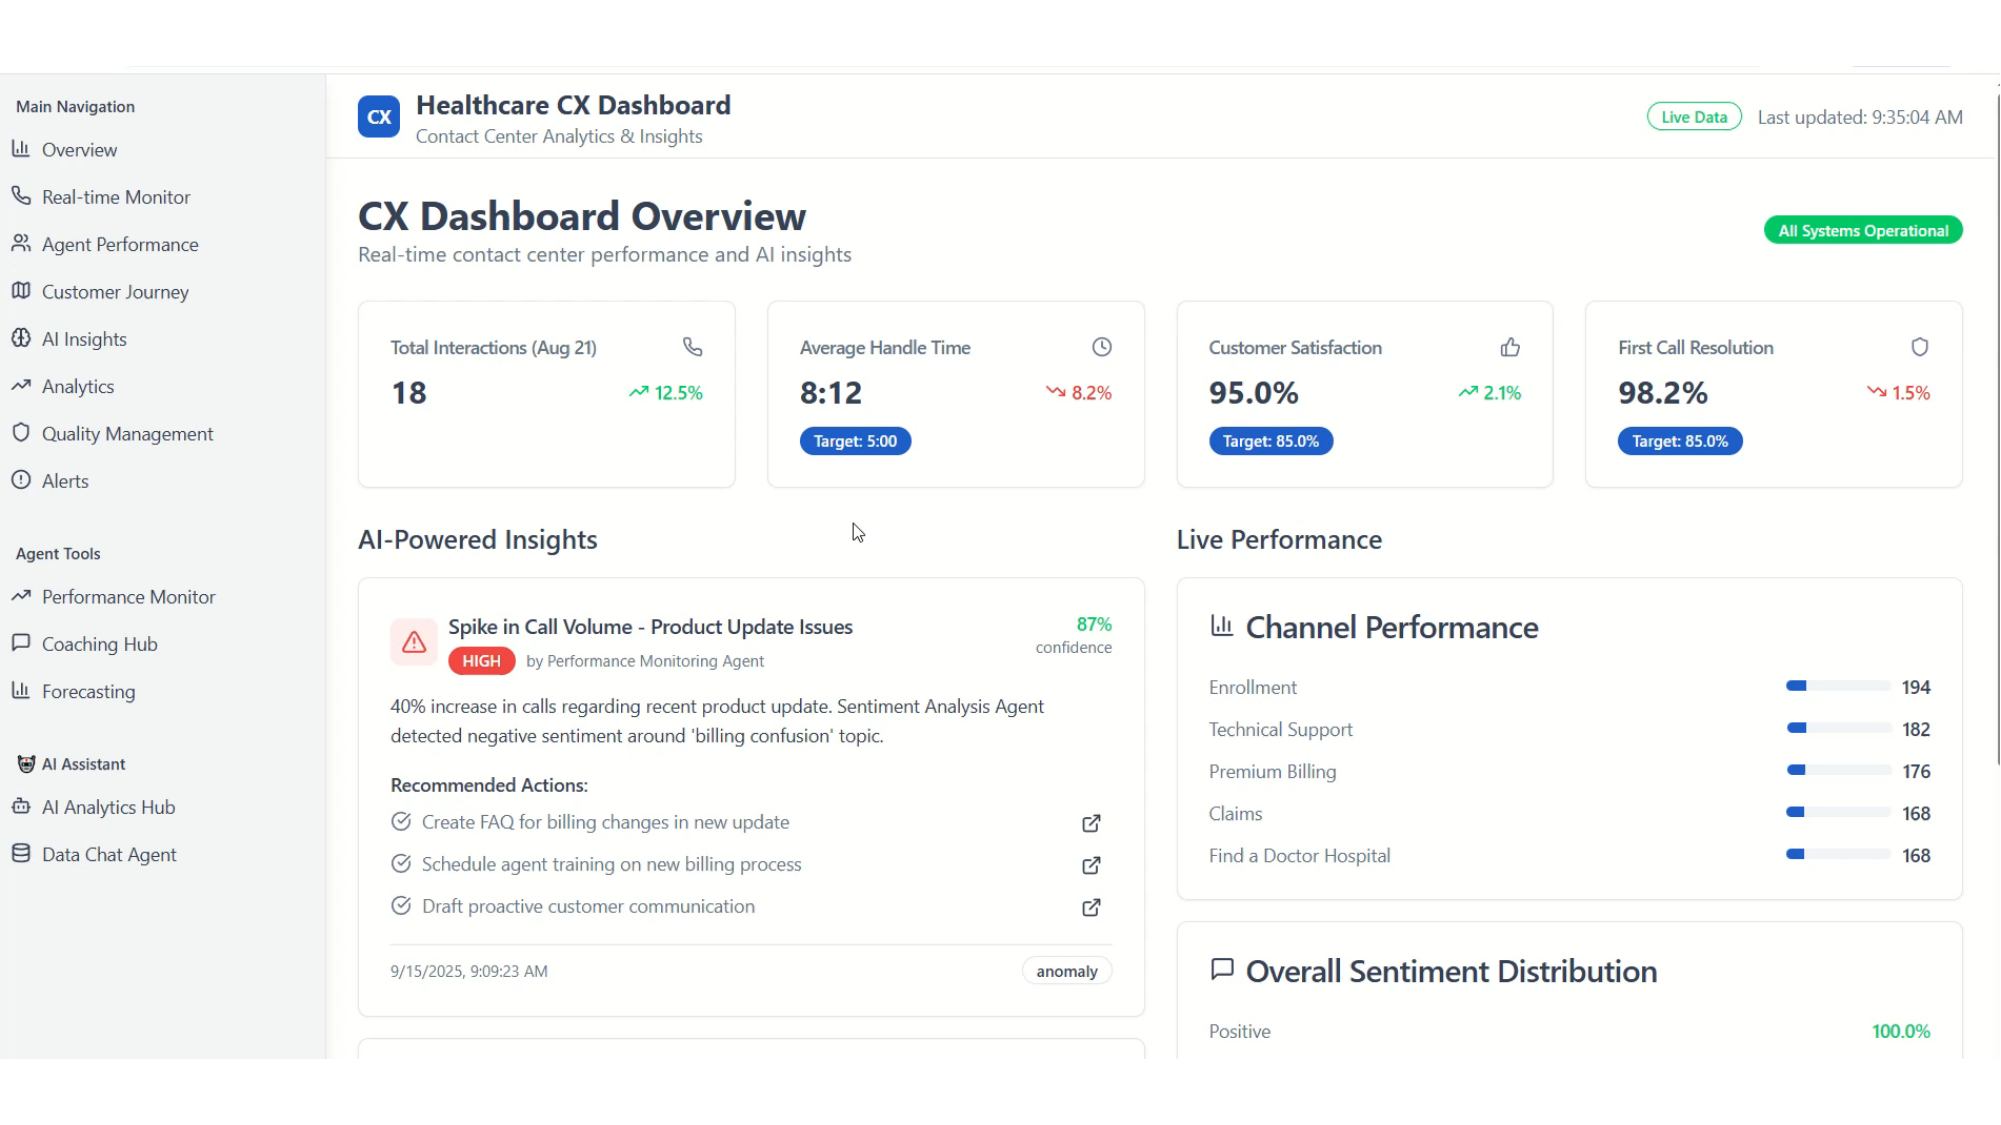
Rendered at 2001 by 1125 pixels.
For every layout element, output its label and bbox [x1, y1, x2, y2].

text_box [0, 65, 2000, 1060]
